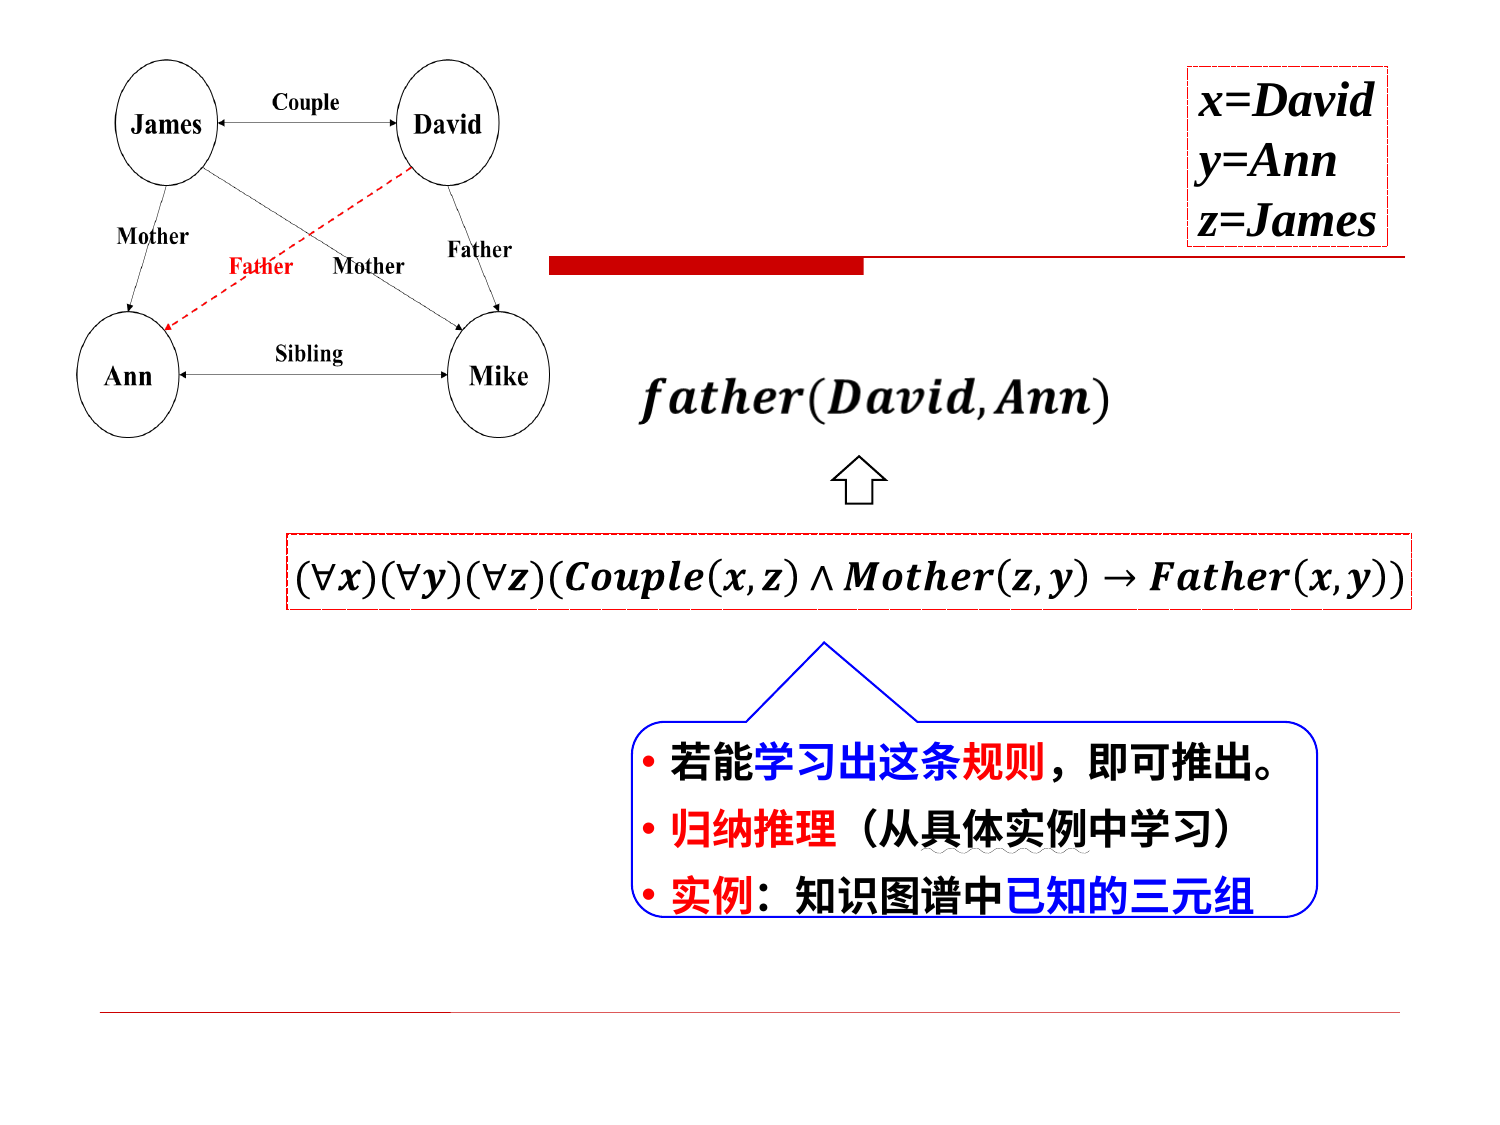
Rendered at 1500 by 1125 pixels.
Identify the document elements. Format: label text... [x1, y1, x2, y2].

text_box [829, 454, 889, 505]
picture [76, 59, 550, 438]
text_box 若能学习出这条规则，即可推出。 归纳推理（从具体实例中学习） 实例：知识图谱中已知的三元组 [630, 641, 1319, 918]
text_box [286, 533, 1412, 610]
text_box x=David y=Ann z=James [1187, 66, 1388, 247]
text_box [628, 364, 1124, 426]
